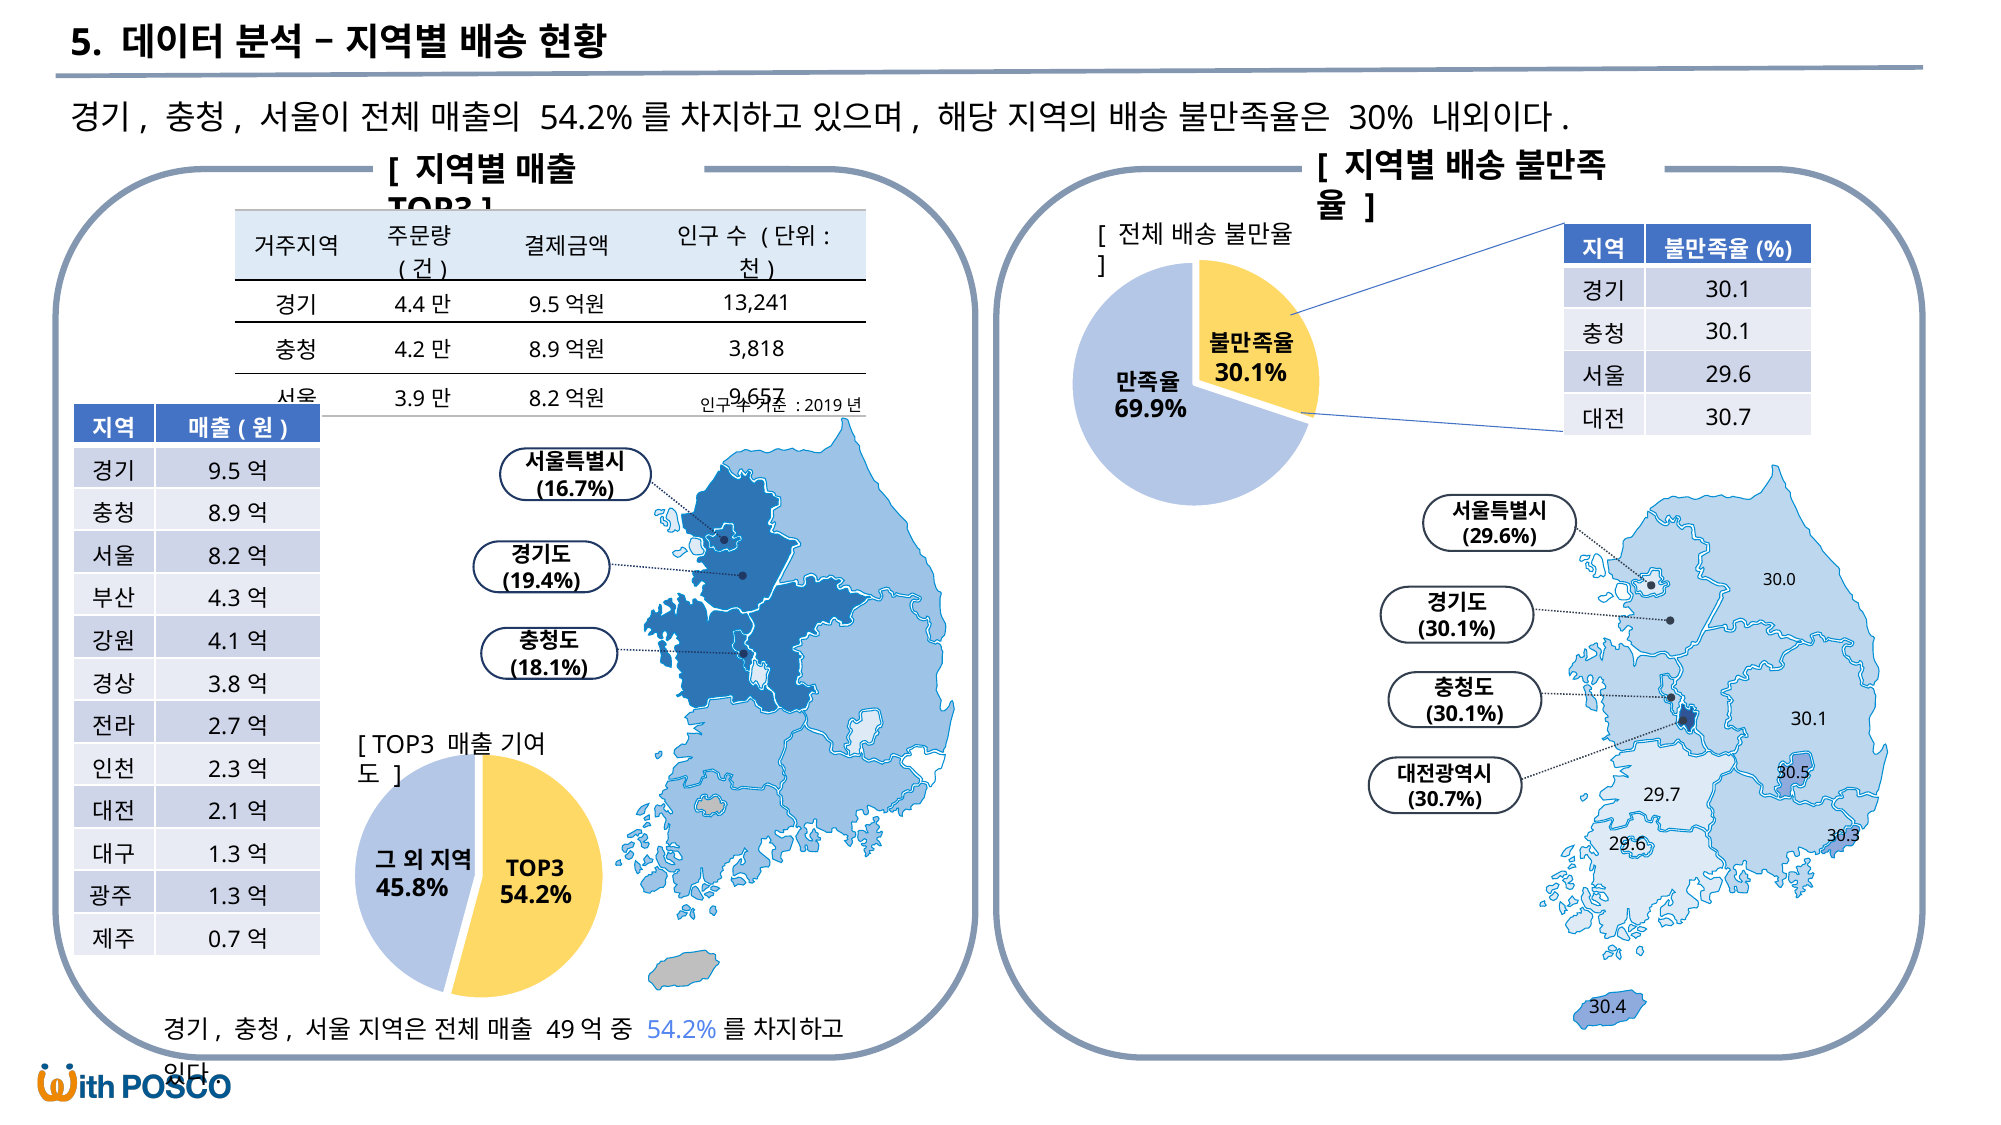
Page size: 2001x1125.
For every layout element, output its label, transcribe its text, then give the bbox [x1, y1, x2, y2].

table_header 지역 [1565, 224, 1644, 263]
table_cell 충청 [74, 489, 154, 529]
table_cell 서울 [1564, 351, 1644, 392]
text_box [1368, 465, 1888, 1030]
text_box [55, 66, 1924, 77]
table_cell 3.8억 [156, 659, 320, 699]
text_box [473, 417, 955, 990]
table_cell 강원 [74, 616, 154, 657]
table_cell 3,818 [647, 323, 866, 373]
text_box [1065, 211, 1327, 514]
table_cell 9.5억 [156, 448, 320, 487]
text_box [1290, 222, 1565, 316]
table_header 거주지역 [235, 211, 359, 279]
table_cell 4.1억 [156, 616, 320, 657]
table_header 결제금액 [487, 211, 647, 279]
text_box [ TOP3 매출 기여도 ] [342, 721, 473, 796]
text_box [54, 168, 473, 1048]
table_cell 4.3억 [156, 574, 320, 614]
table_cell 부산 [74, 574, 154, 614]
picture [36, 1062, 232, 1103]
table_cell 서울 [235, 374, 359, 415]
table_cell 0.7억 [156, 914, 320, 955]
table_cell 경상 [74, 659, 154, 699]
table_cell 3.9만 [359, 374, 487, 415]
table_cell 30.1 [1646, 268, 1811, 307]
table_cell 광주 [74, 871, 154, 912]
table_cell 8.9억원 [487, 323, 647, 373]
table_cell 9.5억원 [487, 281, 647, 321]
table_cell 경기 [235, 281, 359, 321]
table_cell 경기 [1565, 268, 1644, 307]
table_cell 29.6 [1646, 351, 1811, 392]
chart [348, 744, 610, 1007]
table_cell 서울 [74, 531, 154, 572]
text_box [705, 168, 977, 987]
table_cell 13,241 [647, 281, 866, 321]
table_cell 30.7 [1646, 394, 1811, 435]
table_cell 9,657 [647, 374, 866, 415]
text_box [661, 990, 953, 1039]
table_cell 대전 [74, 786, 154, 827]
table_cell 4.4만 [359, 281, 487, 321]
table_header 지역 [74, 404, 154, 442]
table_header 불만족율(%) [1646, 224, 1811, 263]
table_cell 2.7억 [156, 701, 320, 742]
table_cell 8.2억 [156, 531, 320, 572]
table_header 주문량(건) [359, 211, 487, 279]
table_cell 제주 [74, 914, 154, 955]
table_cell 30.1 [1646, 309, 1811, 350]
text_box 경기, 충청, 서울 지역은 전체 매출 49억 중 54.2%를 차지하고 있다. [148, 991, 902, 1096]
table_cell 4.2만 [359, 323, 487, 373]
table_cell 대구 [74, 829, 154, 869]
text_box [ 지역별 매출 TOP3 ] [373, 140, 705, 209]
table_cell 2.3억 [156, 744, 320, 784]
table_cell 1.3억 [156, 871, 320, 912]
table_cell 인천 [74, 744, 154, 784]
table_cell 충청 [1564, 309, 1644, 350]
text_box 인구 수 기준 : 2019년 [685, 377, 887, 417]
table_cell 8.2억원 [487, 374, 647, 415]
table_header 매출(원) [156, 404, 320, 442]
text_box 경기, 충청, 서울이 전체 매출의 54.2%를 차지하고 있으며, 해당 지역의 배송 불만족율은 30% 내외이다. [55, 95, 1828, 143]
table_cell 8.9억 [156, 489, 320, 529]
table_cell 1.3억 [156, 829, 320, 869]
table_cell 전라 [74, 701, 154, 742]
text_box [ 지역별 배송 불만족율 ] [1302, 137, 1665, 222]
table_cell 2.1억 [156, 786, 320, 827]
table_cell 경기 [74, 448, 154, 487]
text_box 5. 데이터 분석 – 지역별 배송 현황 [55, 12, 1427, 74]
table_header 인구 수 (단위:천) [647, 211, 866, 279]
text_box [1300, 412, 1563, 432]
text_box [995, 168, 1924, 1059]
table_cell 충청 [235, 323, 359, 373]
table_cell 대전 [1564, 394, 1644, 435]
